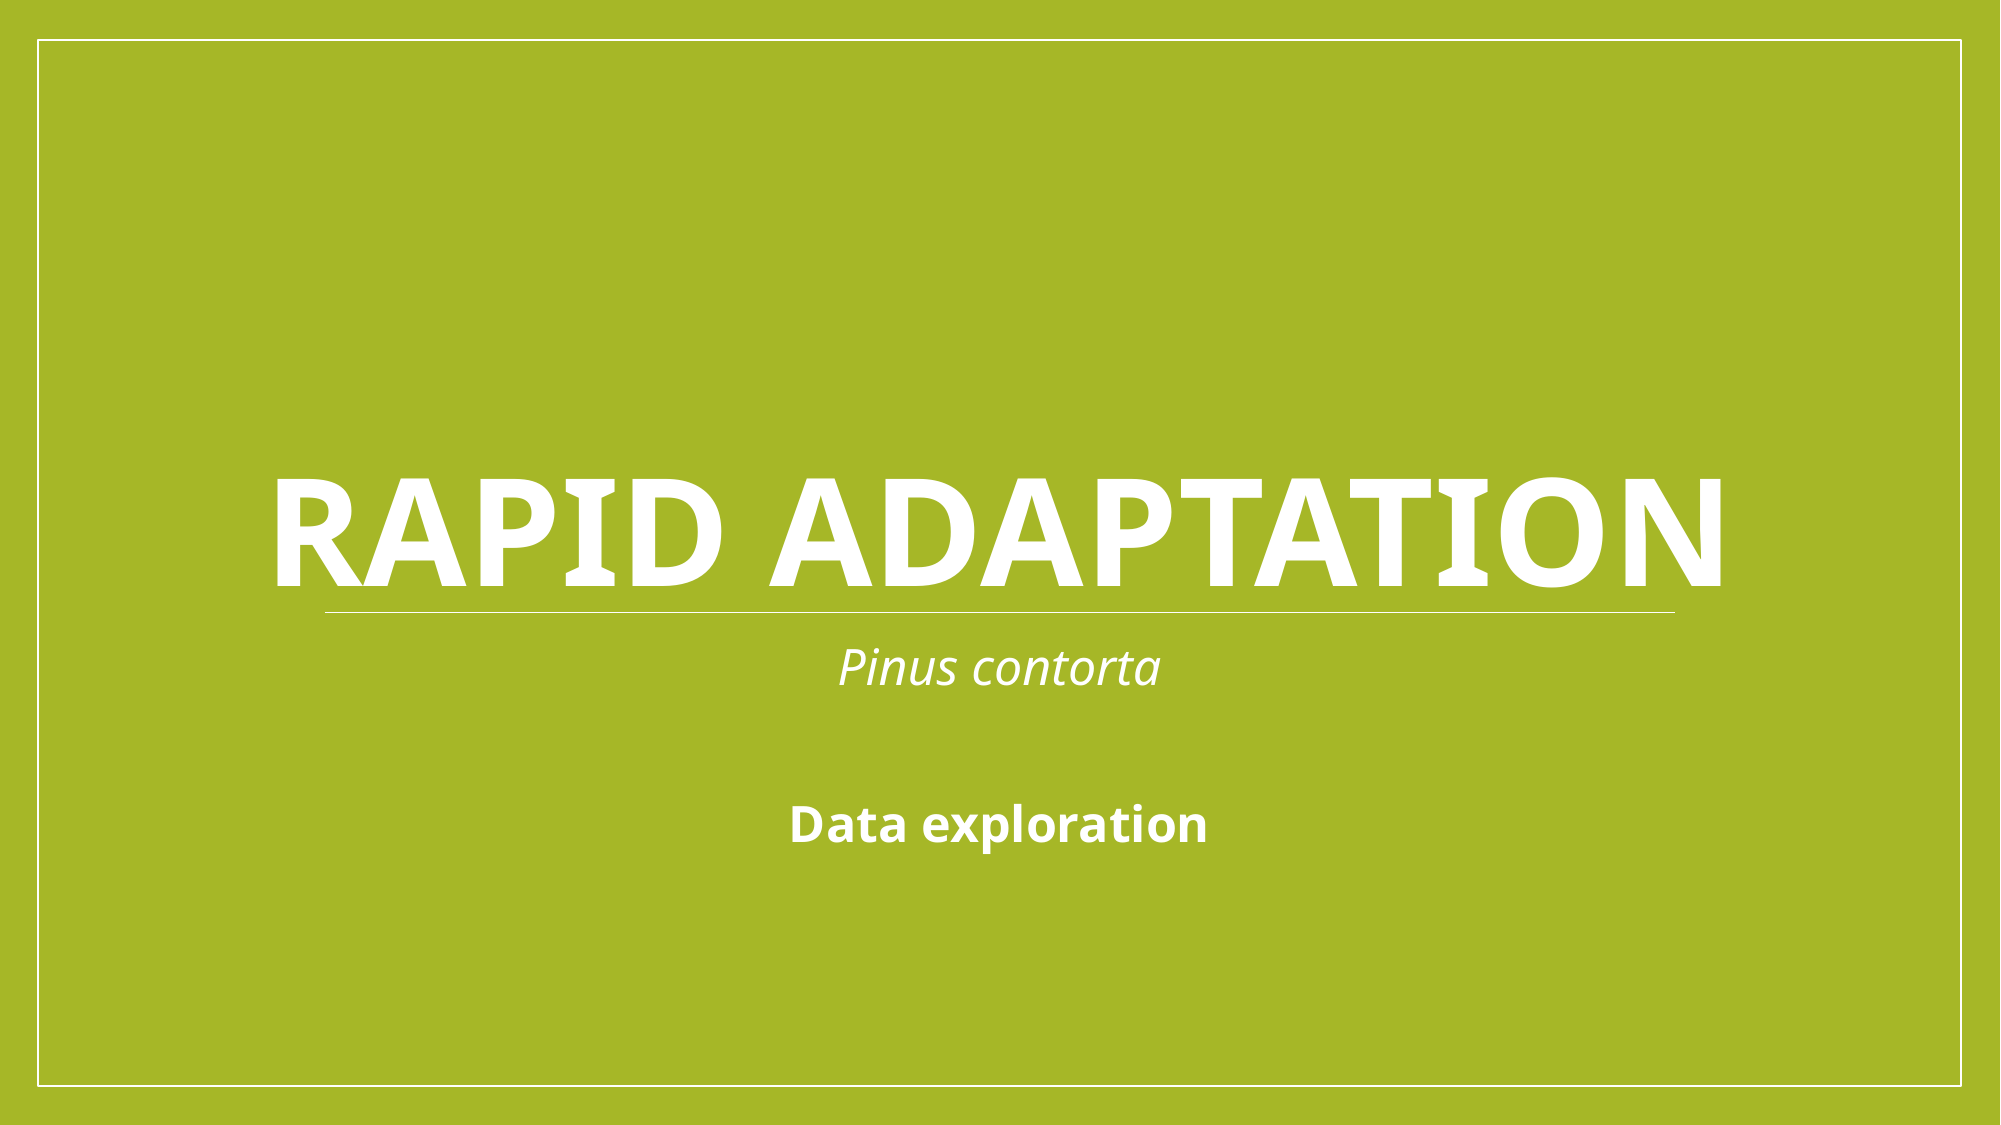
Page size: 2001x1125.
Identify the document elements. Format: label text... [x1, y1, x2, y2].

title Rapid Adaptation [182, 144, 1818, 625]
subtitle Pinus contorta Data exploration [280, 634, 1719, 863]
